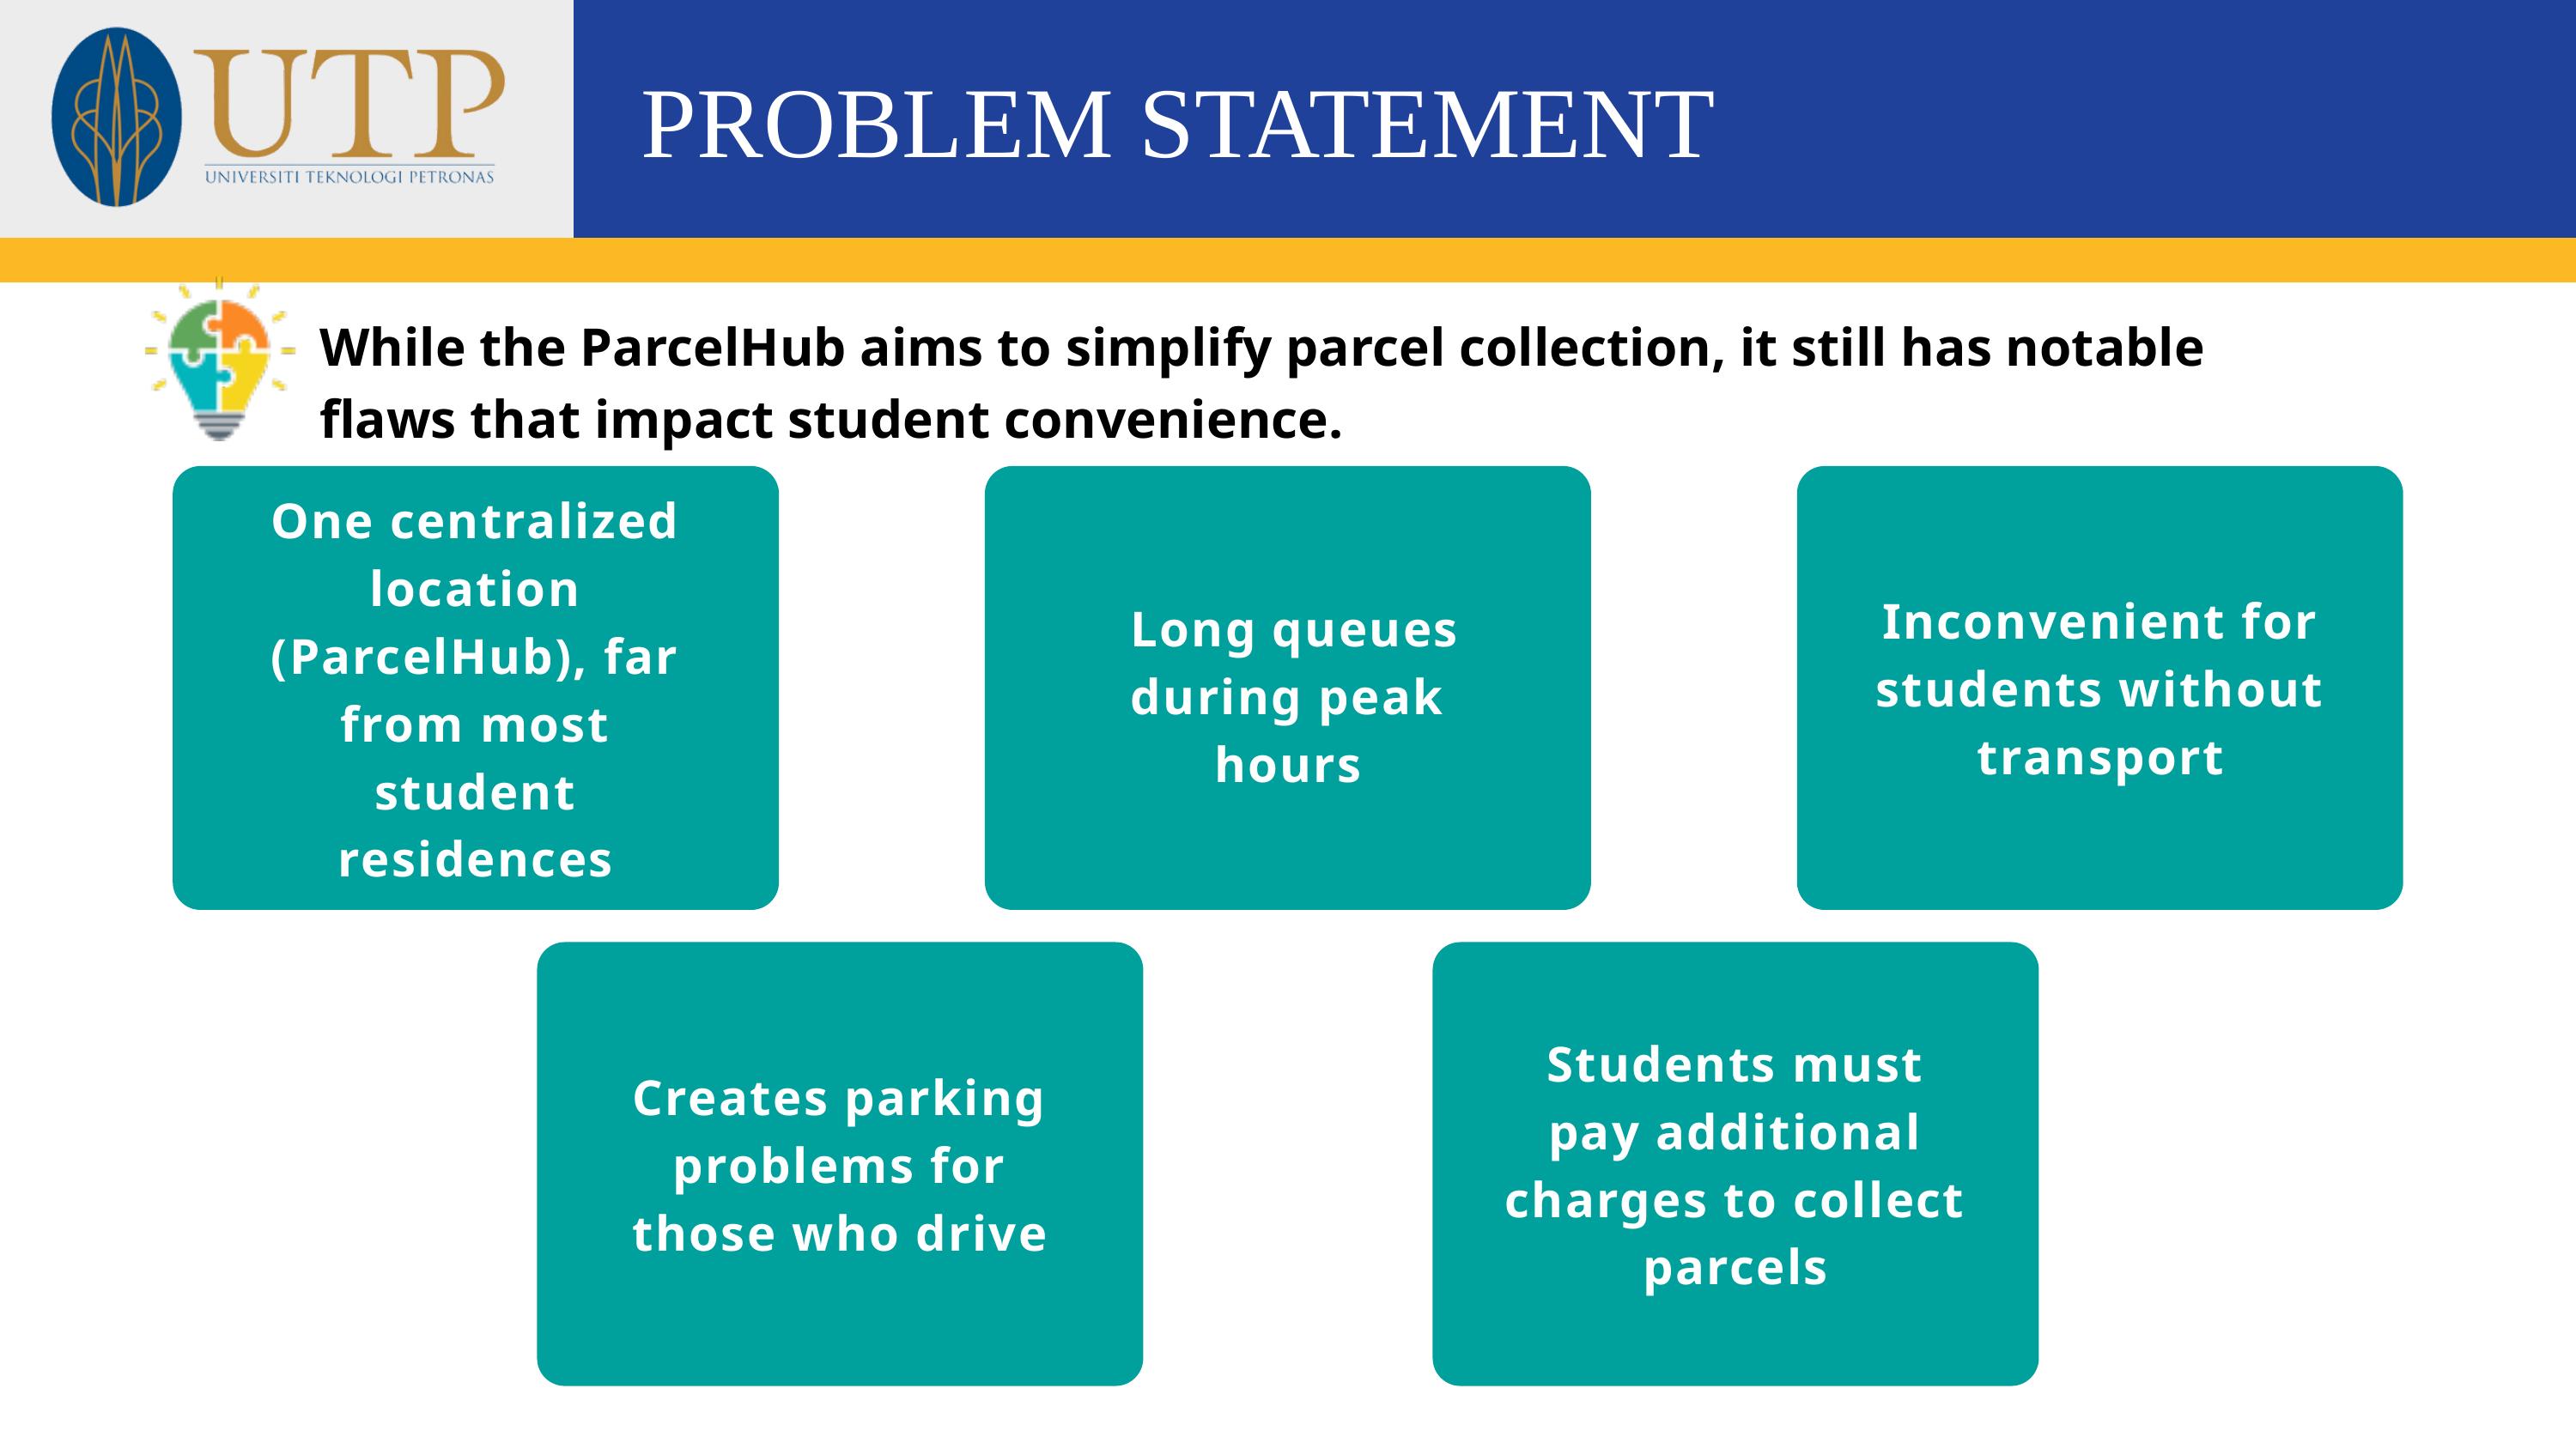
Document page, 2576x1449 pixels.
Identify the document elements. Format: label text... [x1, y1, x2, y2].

text_box While the ParcelHub aims to simplify parcel collection, it still has notable flaws that impact student convenience. [319, 303, 2331, 449]
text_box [1796, 465, 2403, 911]
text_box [575, 0, 2576, 236]
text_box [172, 465, 780, 911]
text_box [144, 292, 296, 441]
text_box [984, 465, 1592, 911]
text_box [0, 237, 2576, 282]
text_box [537, 942, 1144, 1386]
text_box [0, 0, 574, 236]
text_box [1432, 942, 2039, 1386]
